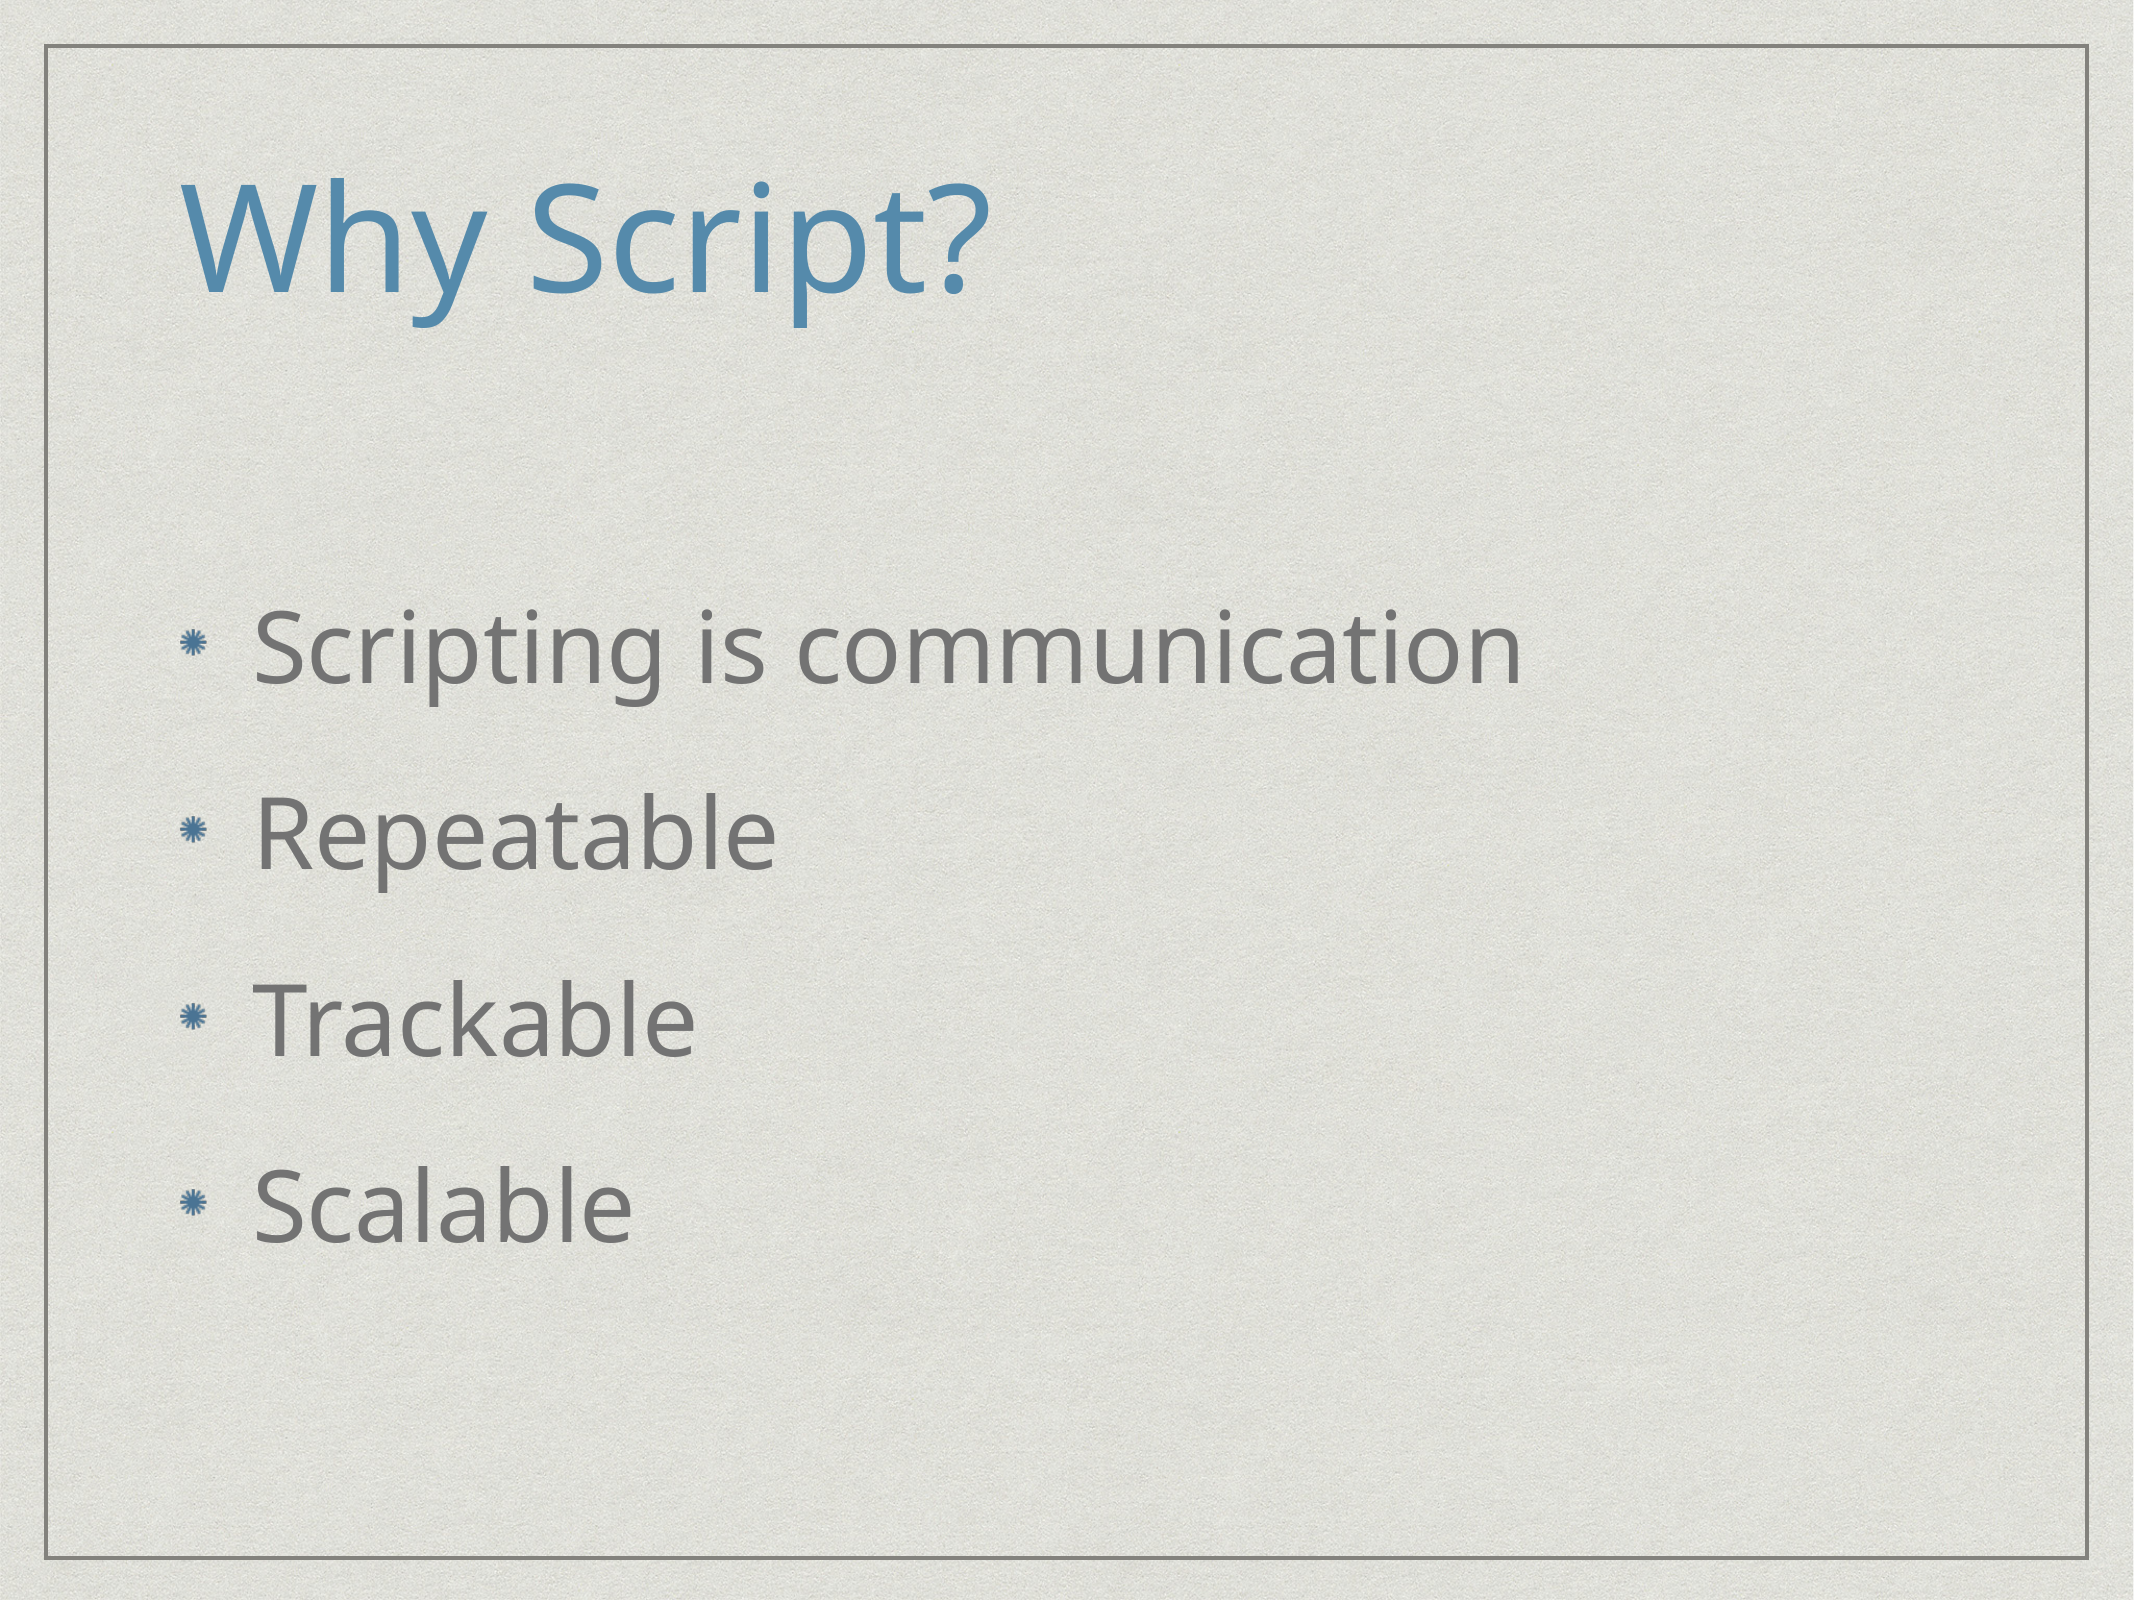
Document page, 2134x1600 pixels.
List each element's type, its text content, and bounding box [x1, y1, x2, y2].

list Scripting is communication Repeatable Trackable Scalable [170, 453, 1963, 1393]
picture [0, 0, 2134, 1600]
title Why Script? [170, 43, 1963, 445]
